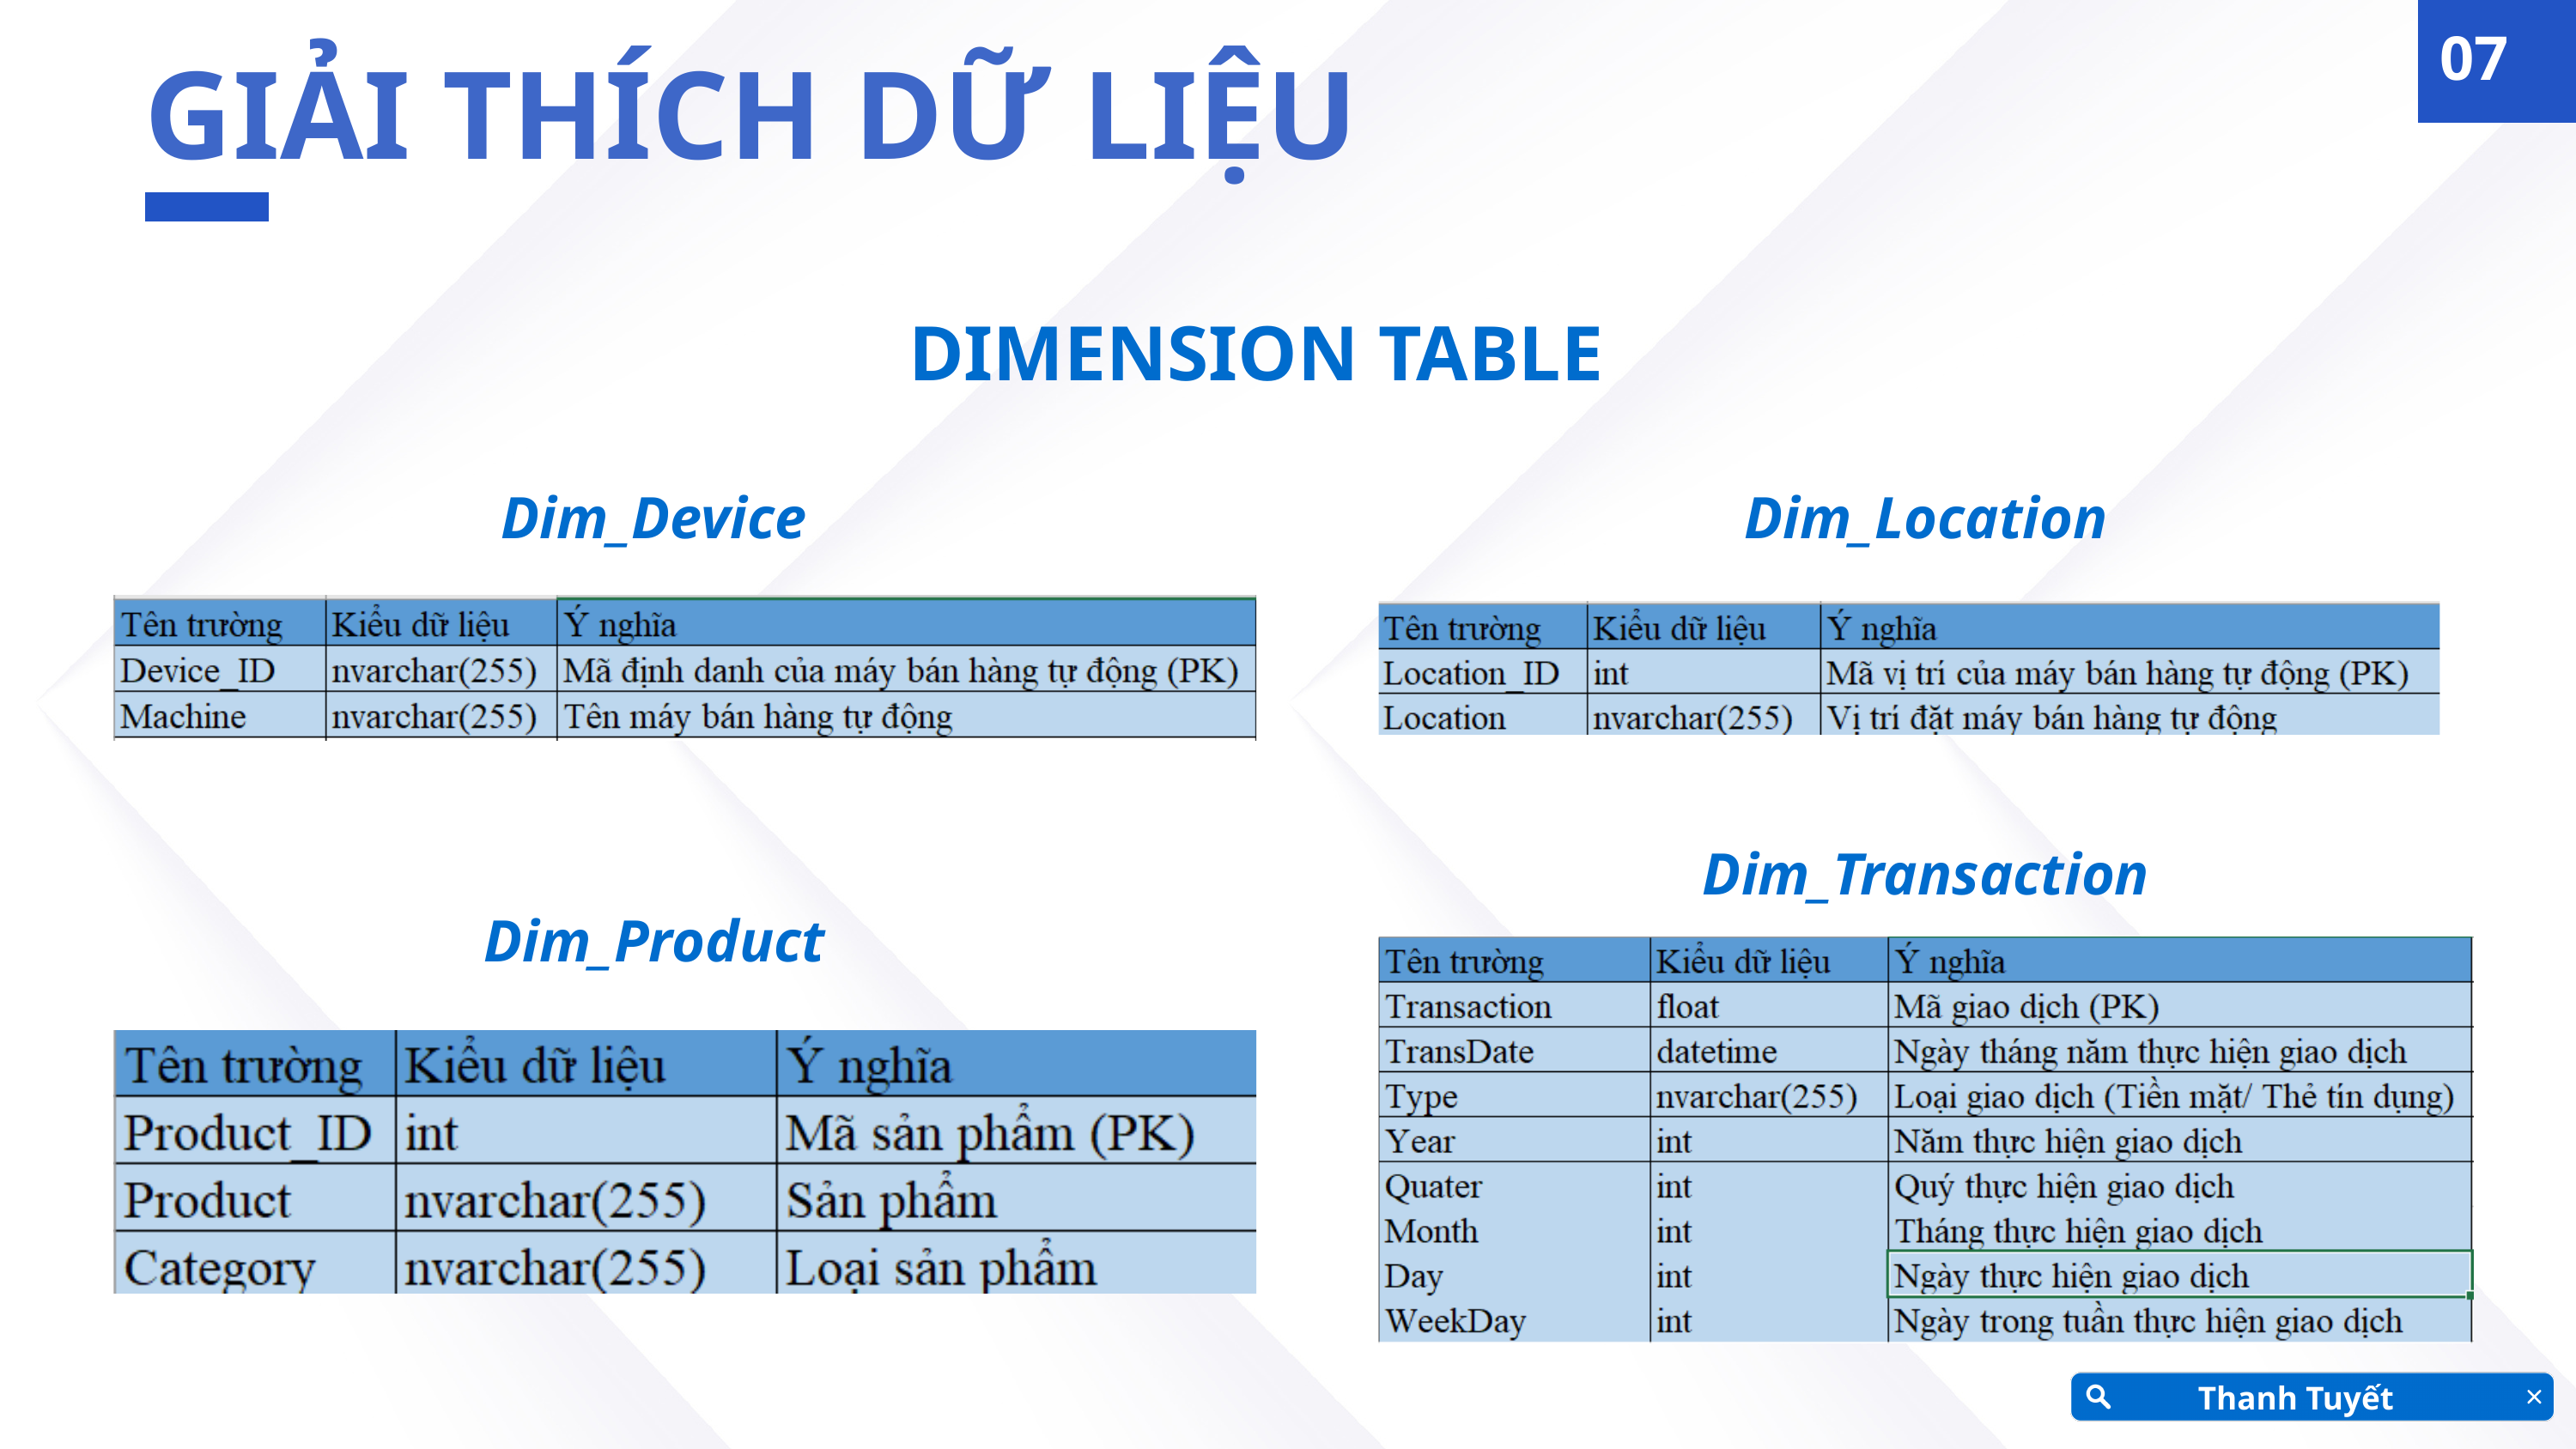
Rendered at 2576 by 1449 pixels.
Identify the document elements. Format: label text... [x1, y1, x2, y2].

text_box [1378, 937, 2475, 1343]
text_box Dim_Product [440, 893, 868, 974]
text_box [0, 0, 2576, 1449]
text_box [1378, 601, 2440, 735]
text_box Thanh Tuyết [2197, 1372, 2497, 1416]
text_box Dim_Transaction [1668, 826, 2184, 906]
text_box [2070, 1372, 2555, 1422]
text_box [144, 191, 270, 222]
text_box [112, 1030, 1257, 1294]
text_box GIẢI THÍCH DỮ LIỆU [144, 75, 2330, 184]
text_box Dim_Location [1710, 470, 2143, 551]
text_box [112, 595, 1257, 741]
text_box DIMENSION TABLE [893, 290, 1620, 397]
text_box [2417, 0, 2576, 124]
text_box Dim_Device [466, 470, 843, 551]
